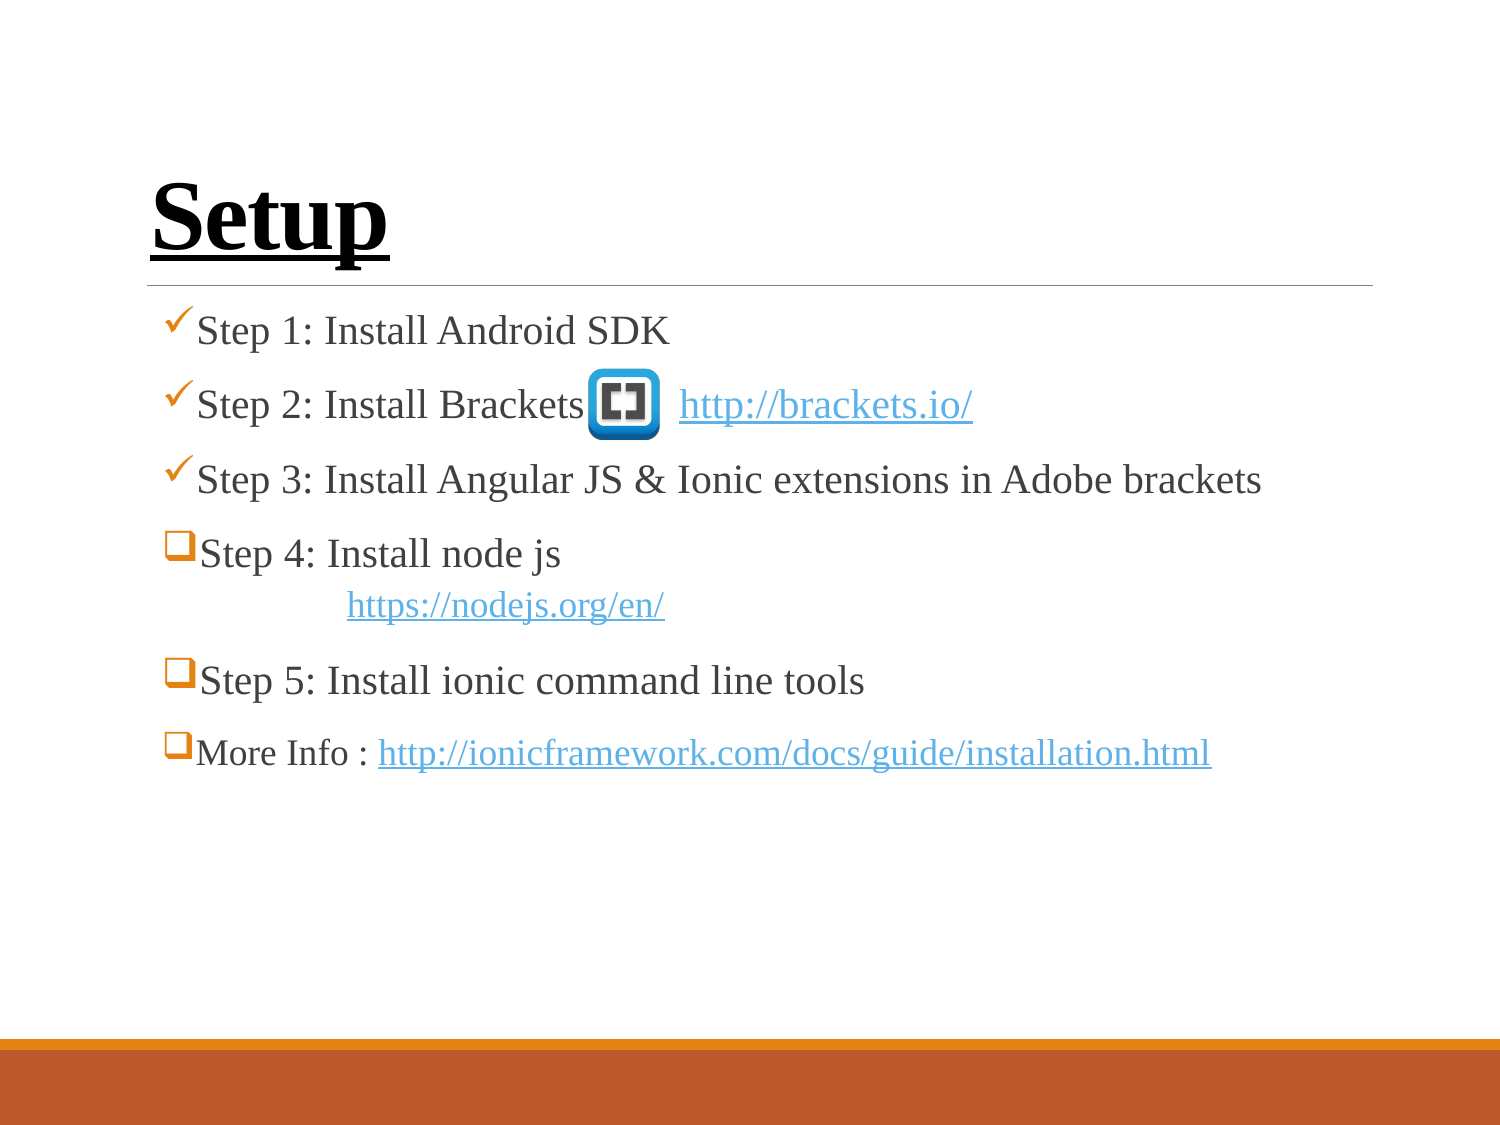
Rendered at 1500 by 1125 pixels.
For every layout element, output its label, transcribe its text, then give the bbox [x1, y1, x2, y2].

title Setup [135, 47, 1373, 285]
picture [585, 366, 662, 443]
list Step 1: Install Android SDK Step 2: Install Brackets http://brackets.io/ Step 3: Install Angular JS & Ionic extensions in Adobe brackets Step 4: Install node js https://nodejs.org/en/ Step 5: Install ionic command line tools More Info : http://ionicframework.com/docs/guide/installation.html [146, 293, 1385, 1029]
